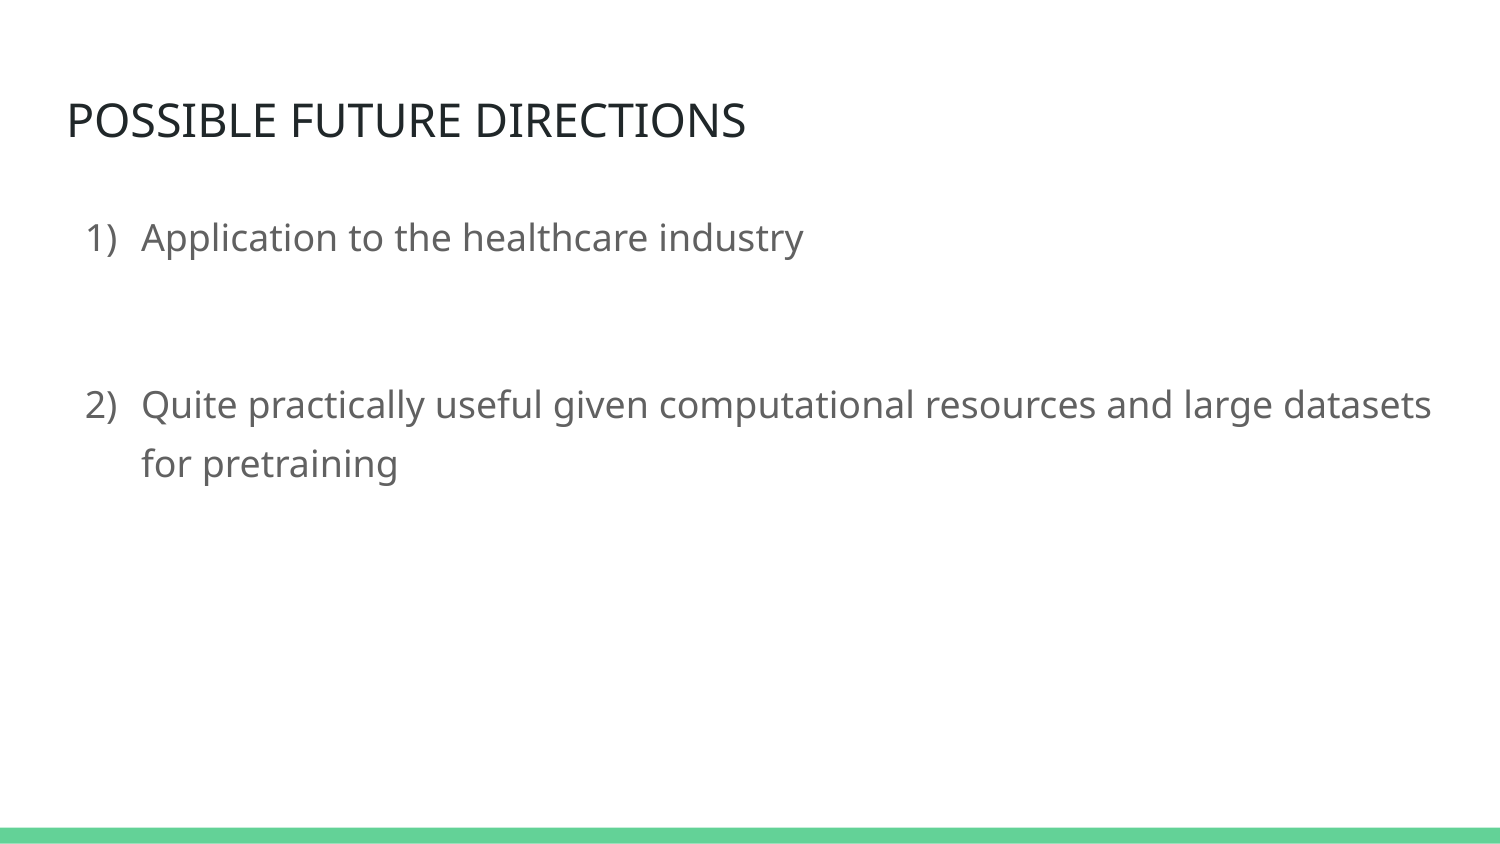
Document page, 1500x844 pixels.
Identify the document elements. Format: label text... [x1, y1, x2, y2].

list Application to the healthcare industry Quite practically useful given computational resources and large datasets for pretraining [51, 189, 1449, 750]
title POSSIBLE FUTURE DIRECTIONS [51, 72, 1449, 167]
